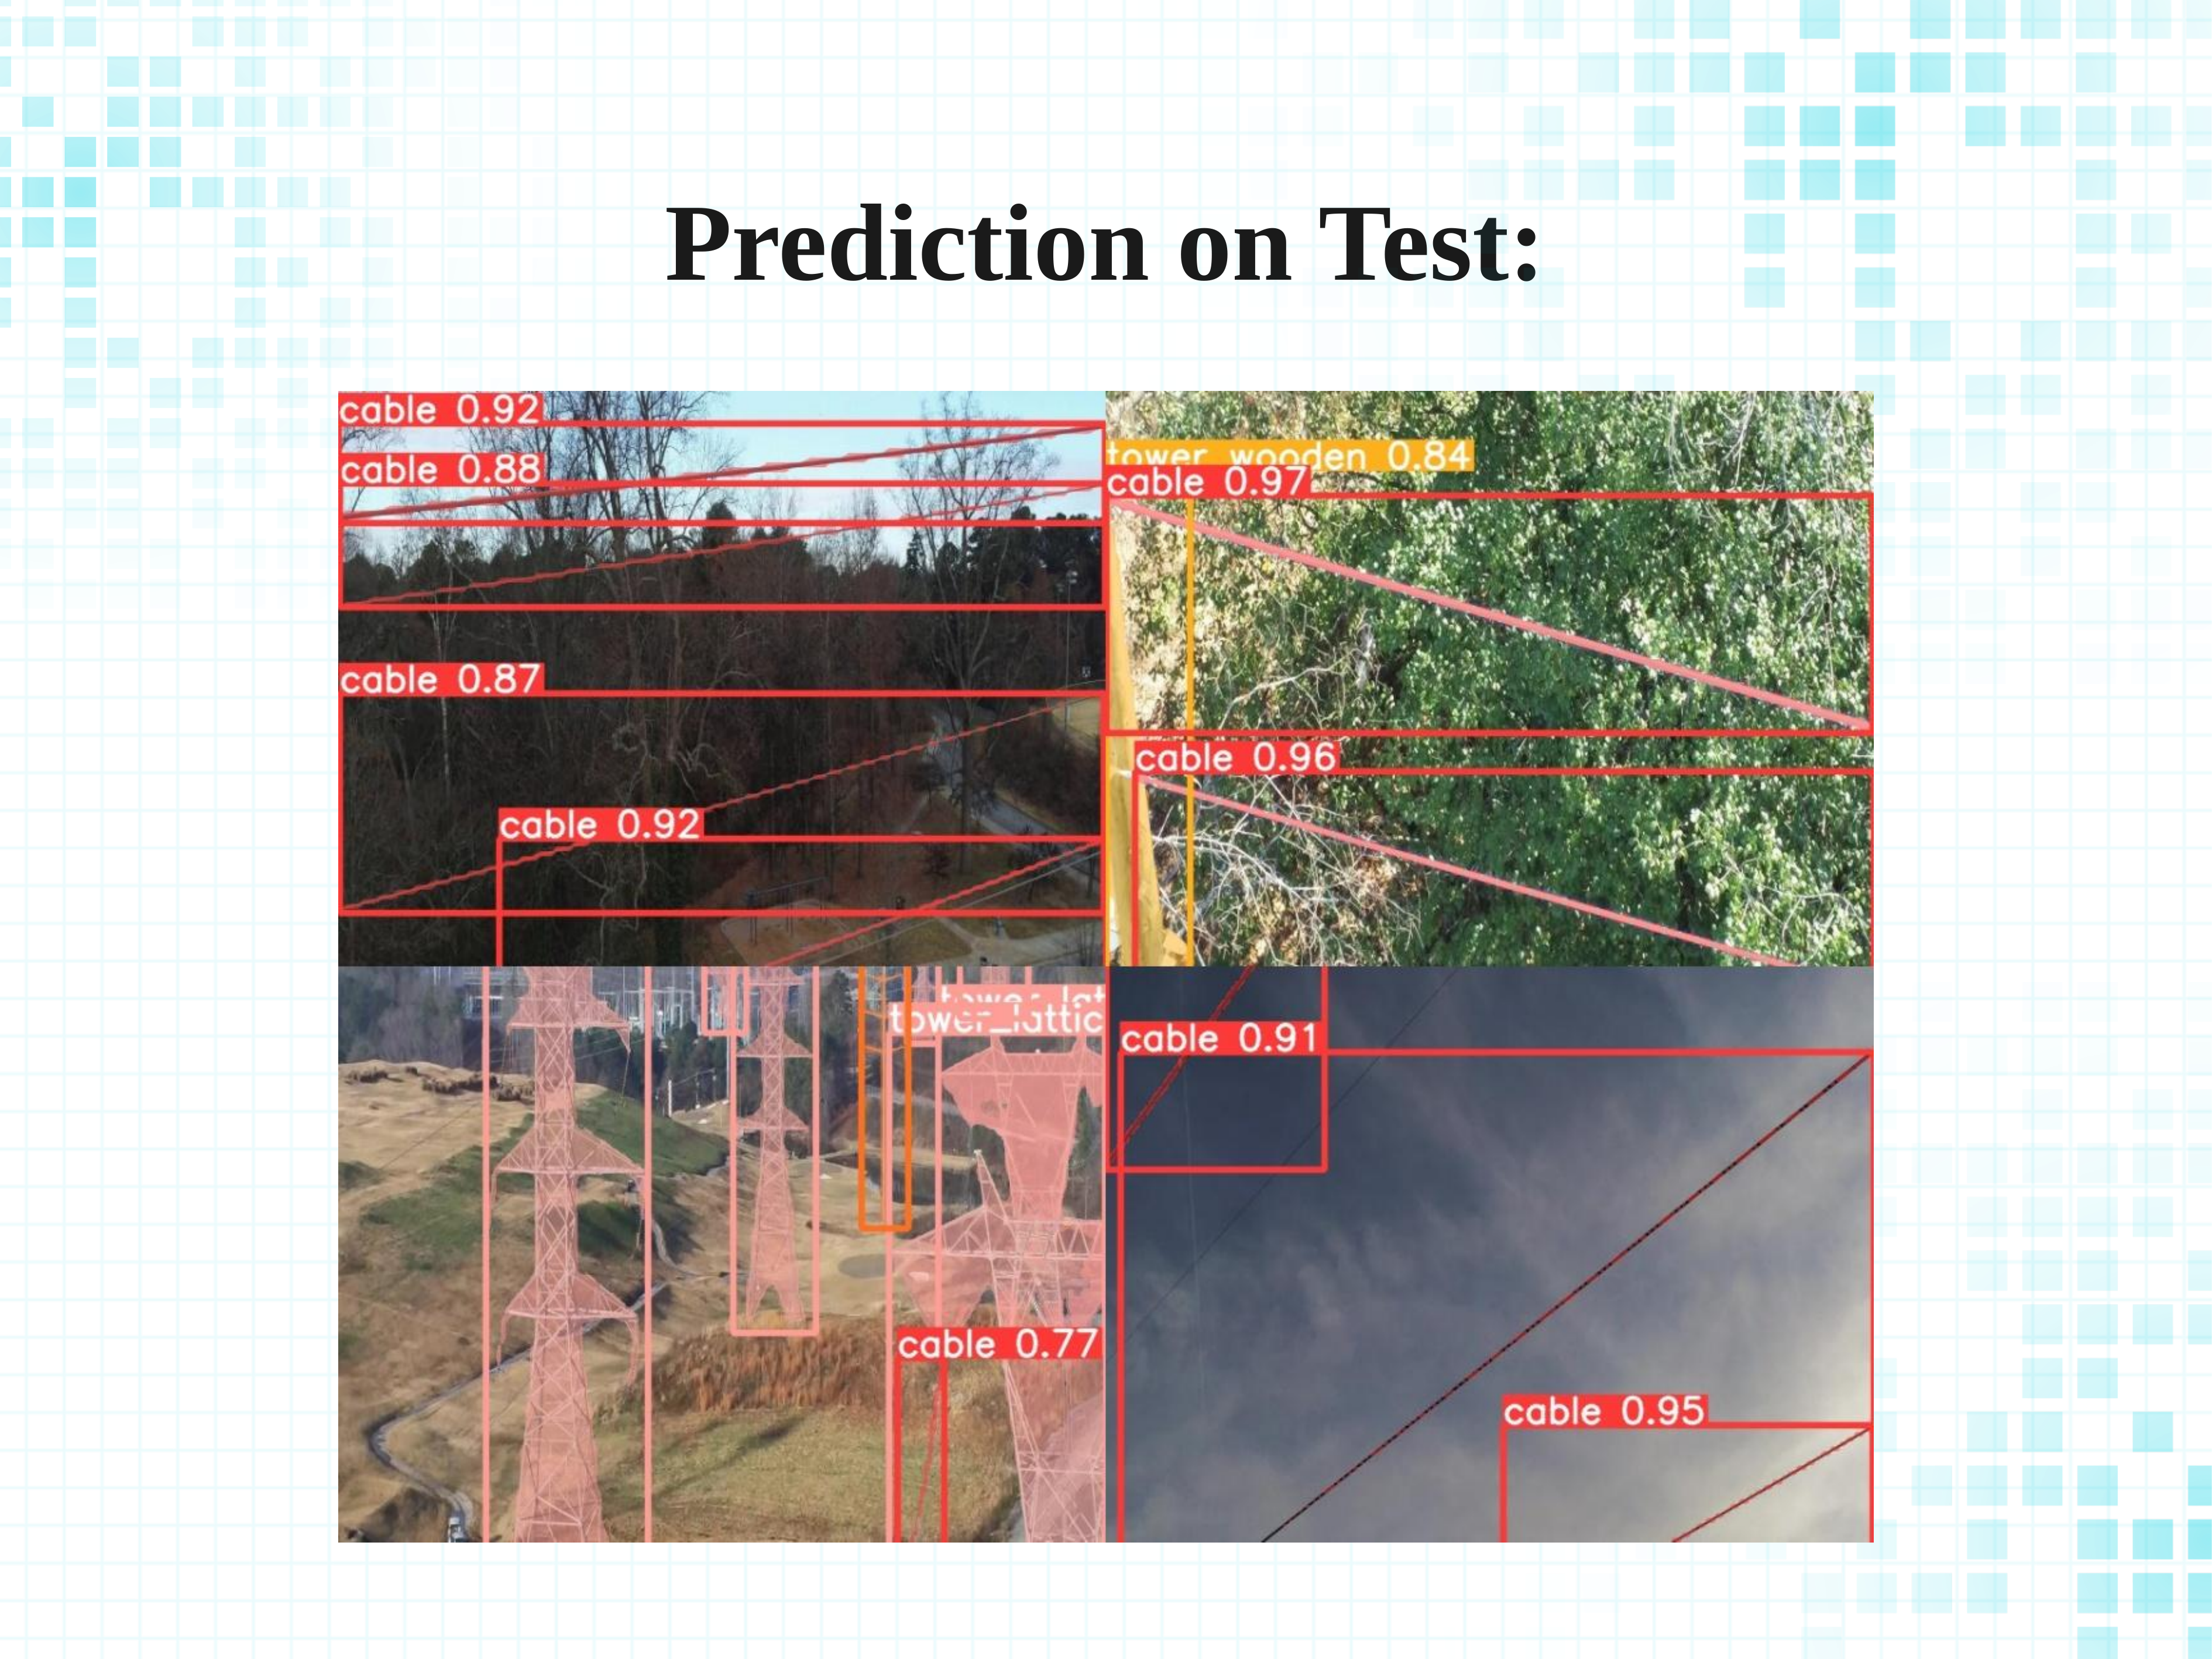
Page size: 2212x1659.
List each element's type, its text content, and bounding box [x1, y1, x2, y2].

picture [0, 0, 2212, 1659]
title Prediction on Test: [75, 143, 1106, 328]
